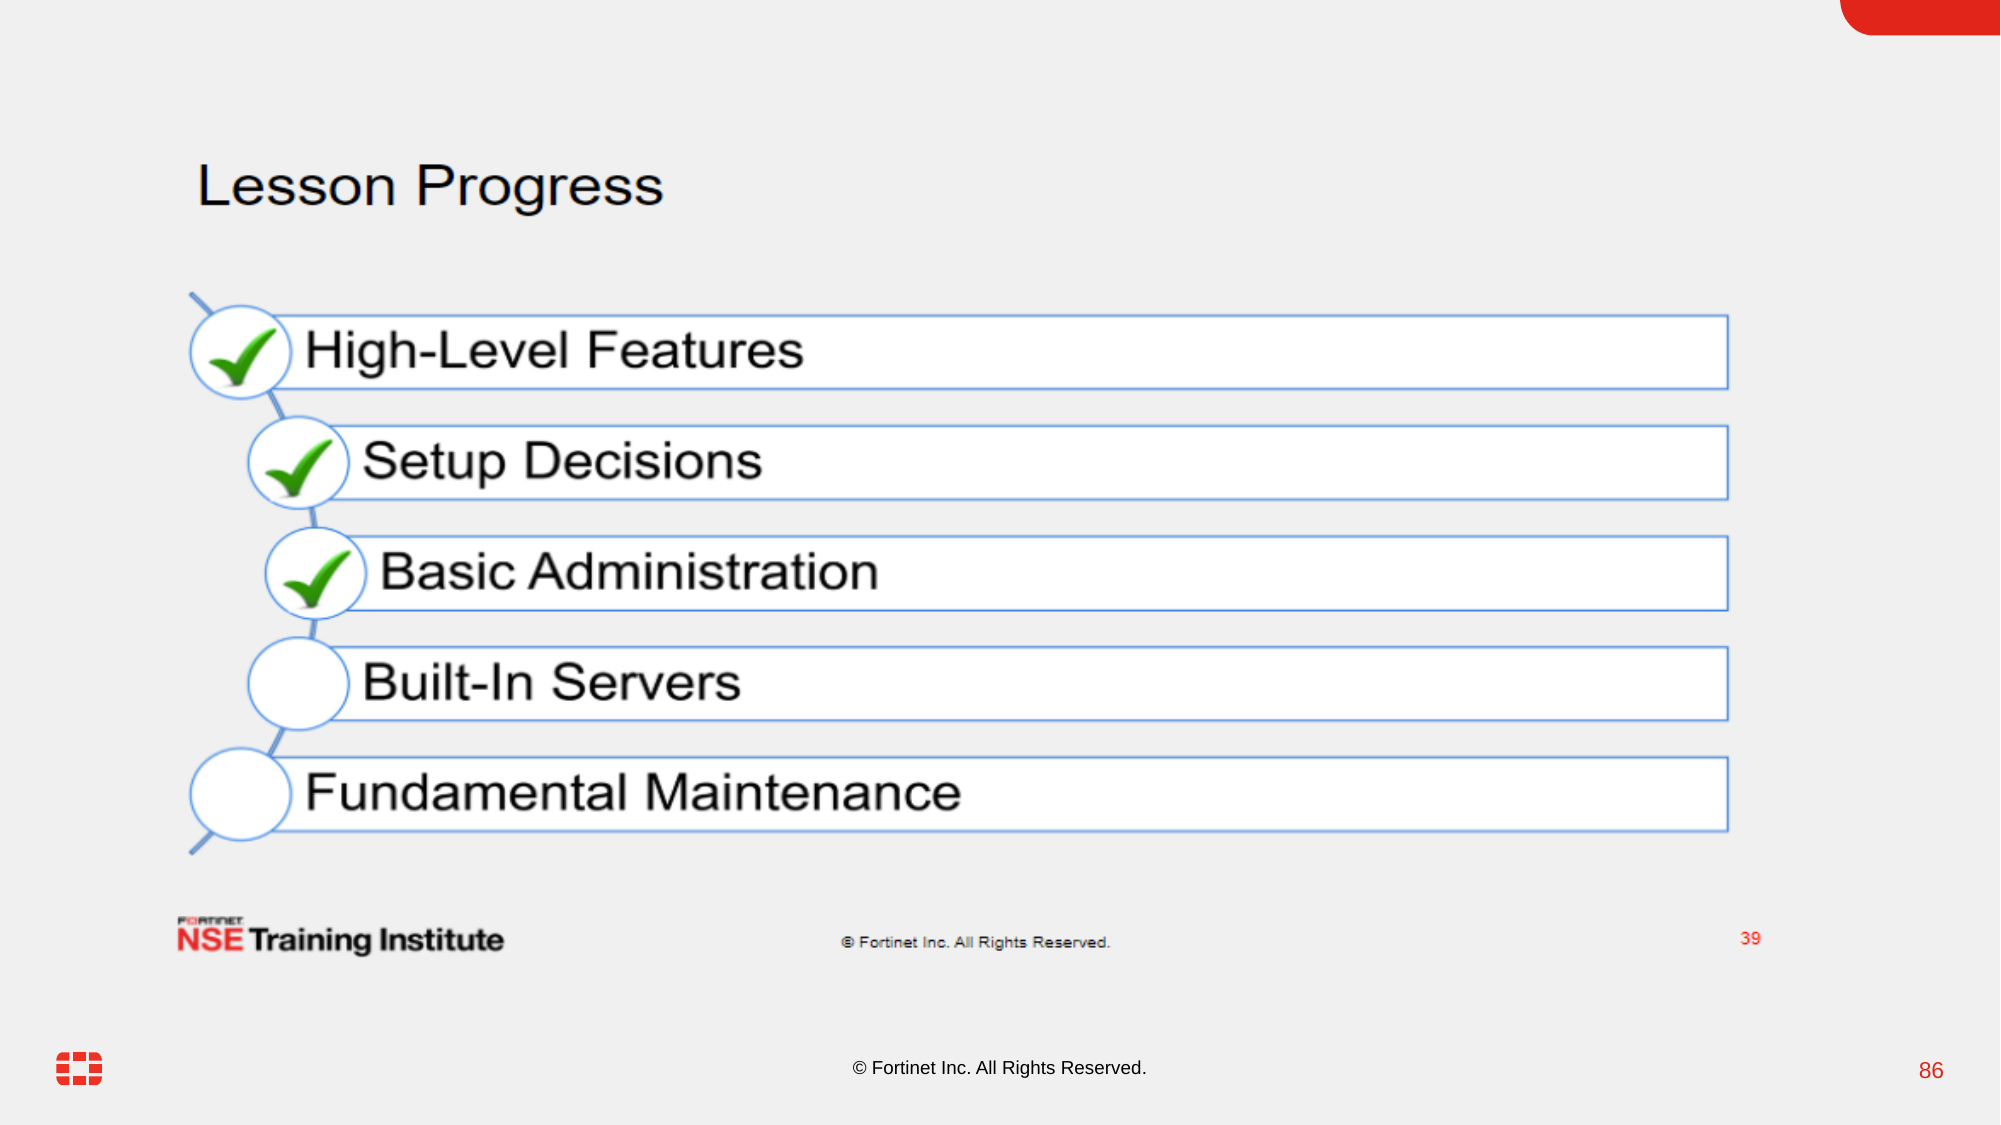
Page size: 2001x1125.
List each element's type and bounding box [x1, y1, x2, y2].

picture [175, 160, 1792, 965]
